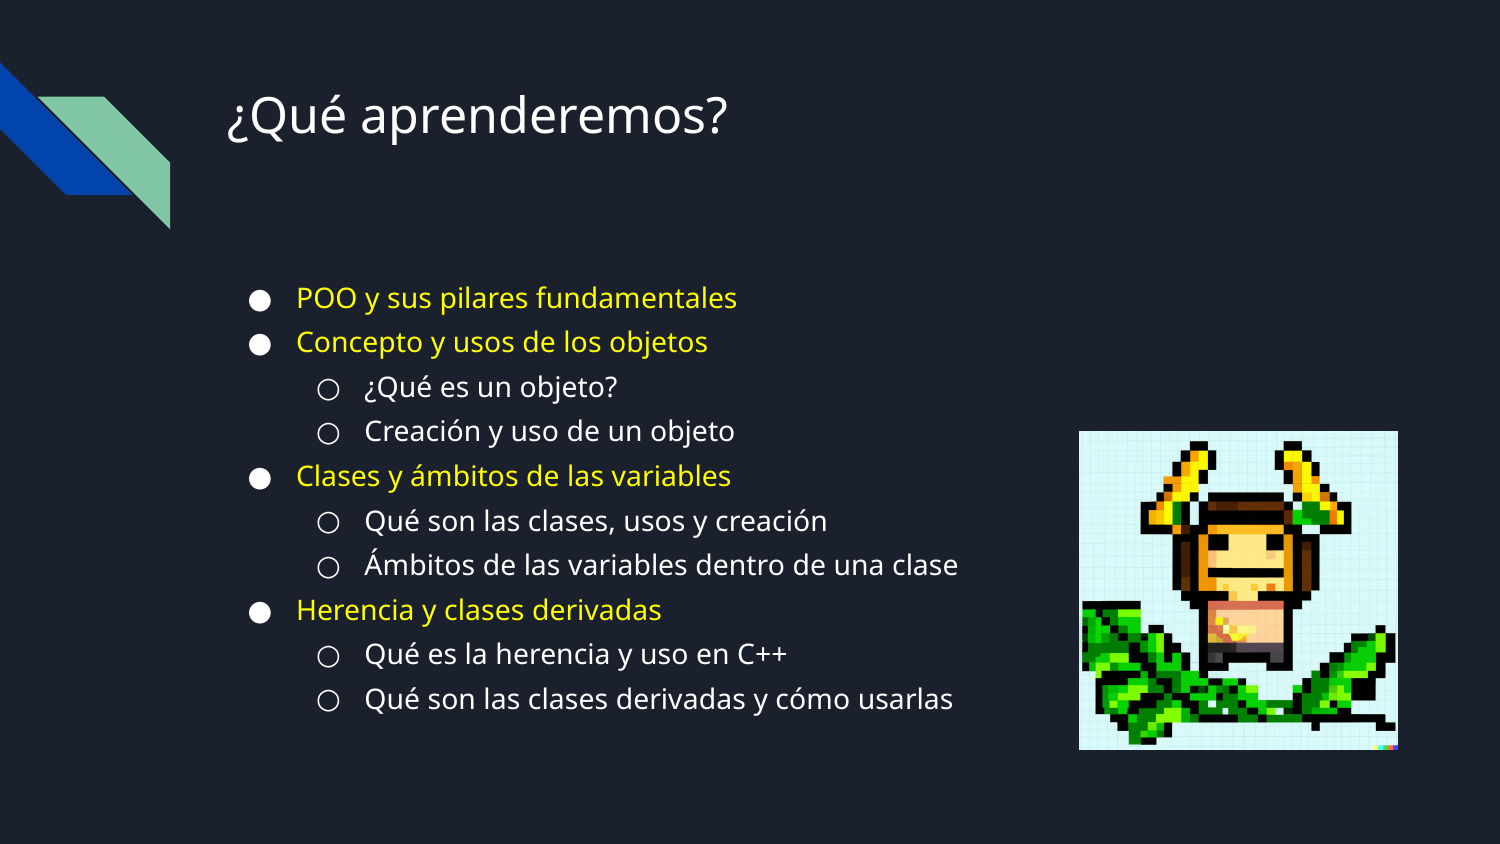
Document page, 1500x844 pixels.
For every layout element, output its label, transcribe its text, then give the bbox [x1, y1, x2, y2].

title ¿Qué aprenderemos? [212, 64, 1368, 215]
picture [1078, 431, 1398, 750]
list POO y sus pilares fundamentales Concepto y usos de los objetos ¿Qué es un objeto? Creación y uso de un objeto Clases y ámbitos de las variables Qué son las clases, usos y creación Ámbitos de las variables dentro de una clase Herencia y clases derivadas Qué es la herencia y uso en C++ Qué son las clases derivadas y cómo usarlas [212, 257, 1368, 735]
